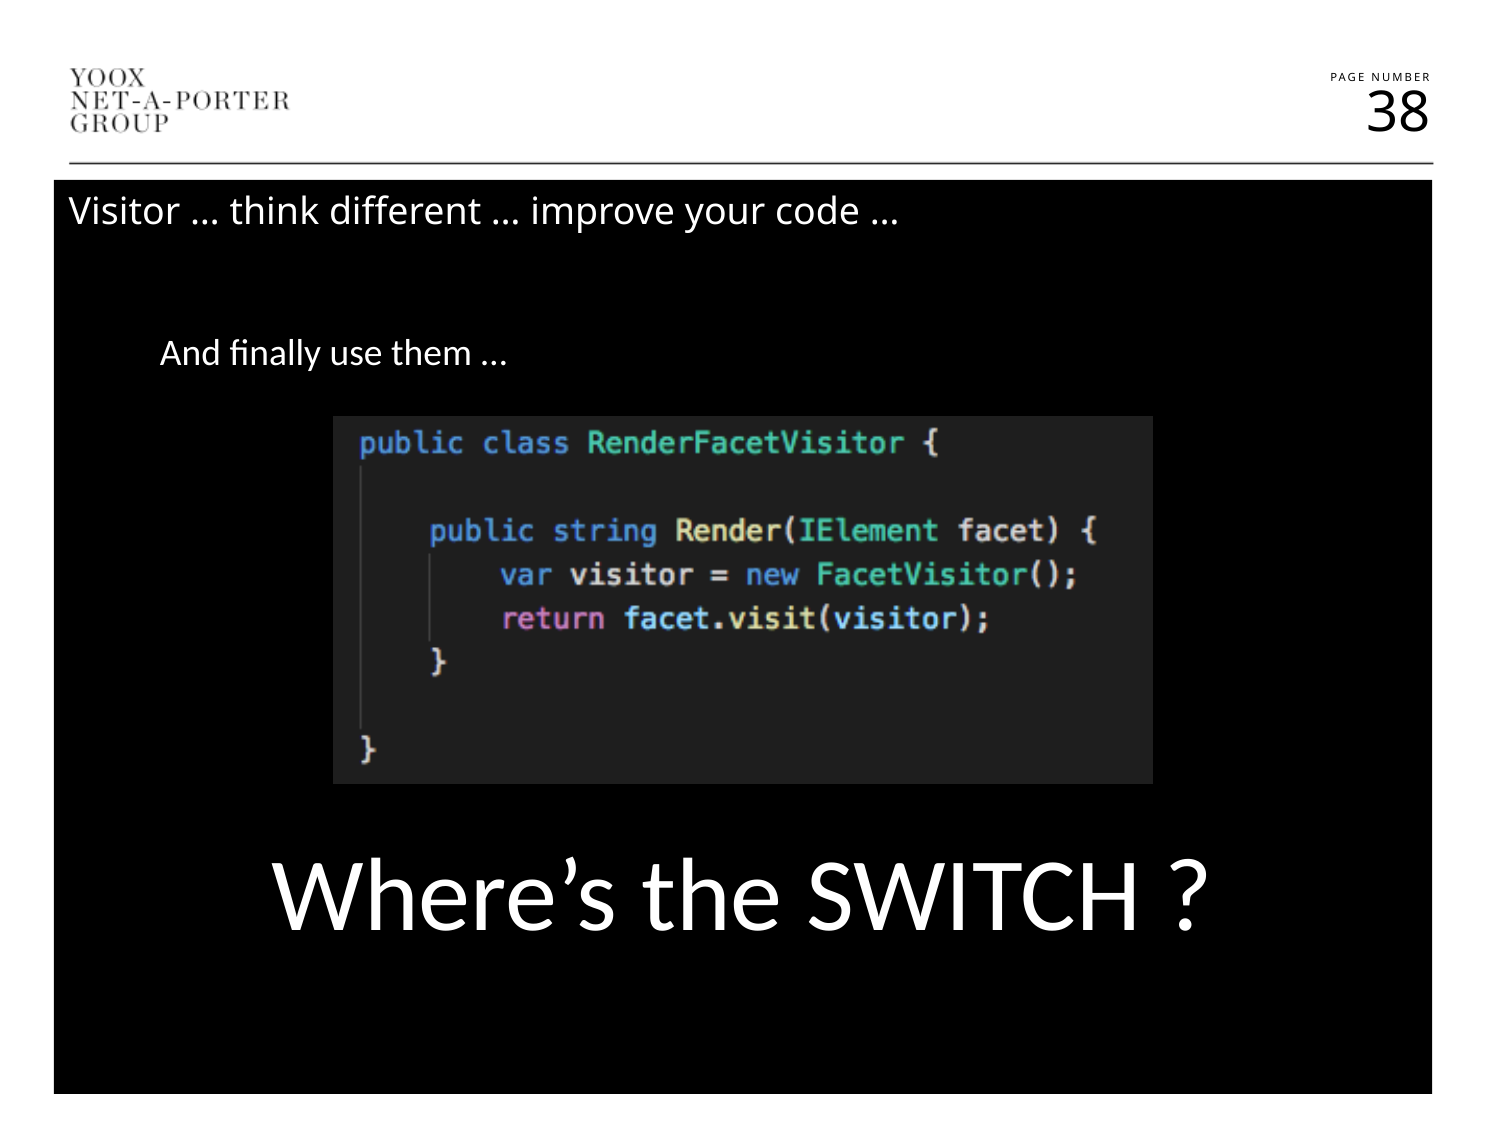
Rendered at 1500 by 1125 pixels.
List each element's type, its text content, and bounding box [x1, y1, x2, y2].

list Visitor … think different … improve your code … [53, 179, 1433, 1094]
text_box Where’s the SWITCH ? [256, 818, 1229, 959]
picture [333, 416, 1153, 784]
text_box And finally use them … [145, 320, 522, 381]
